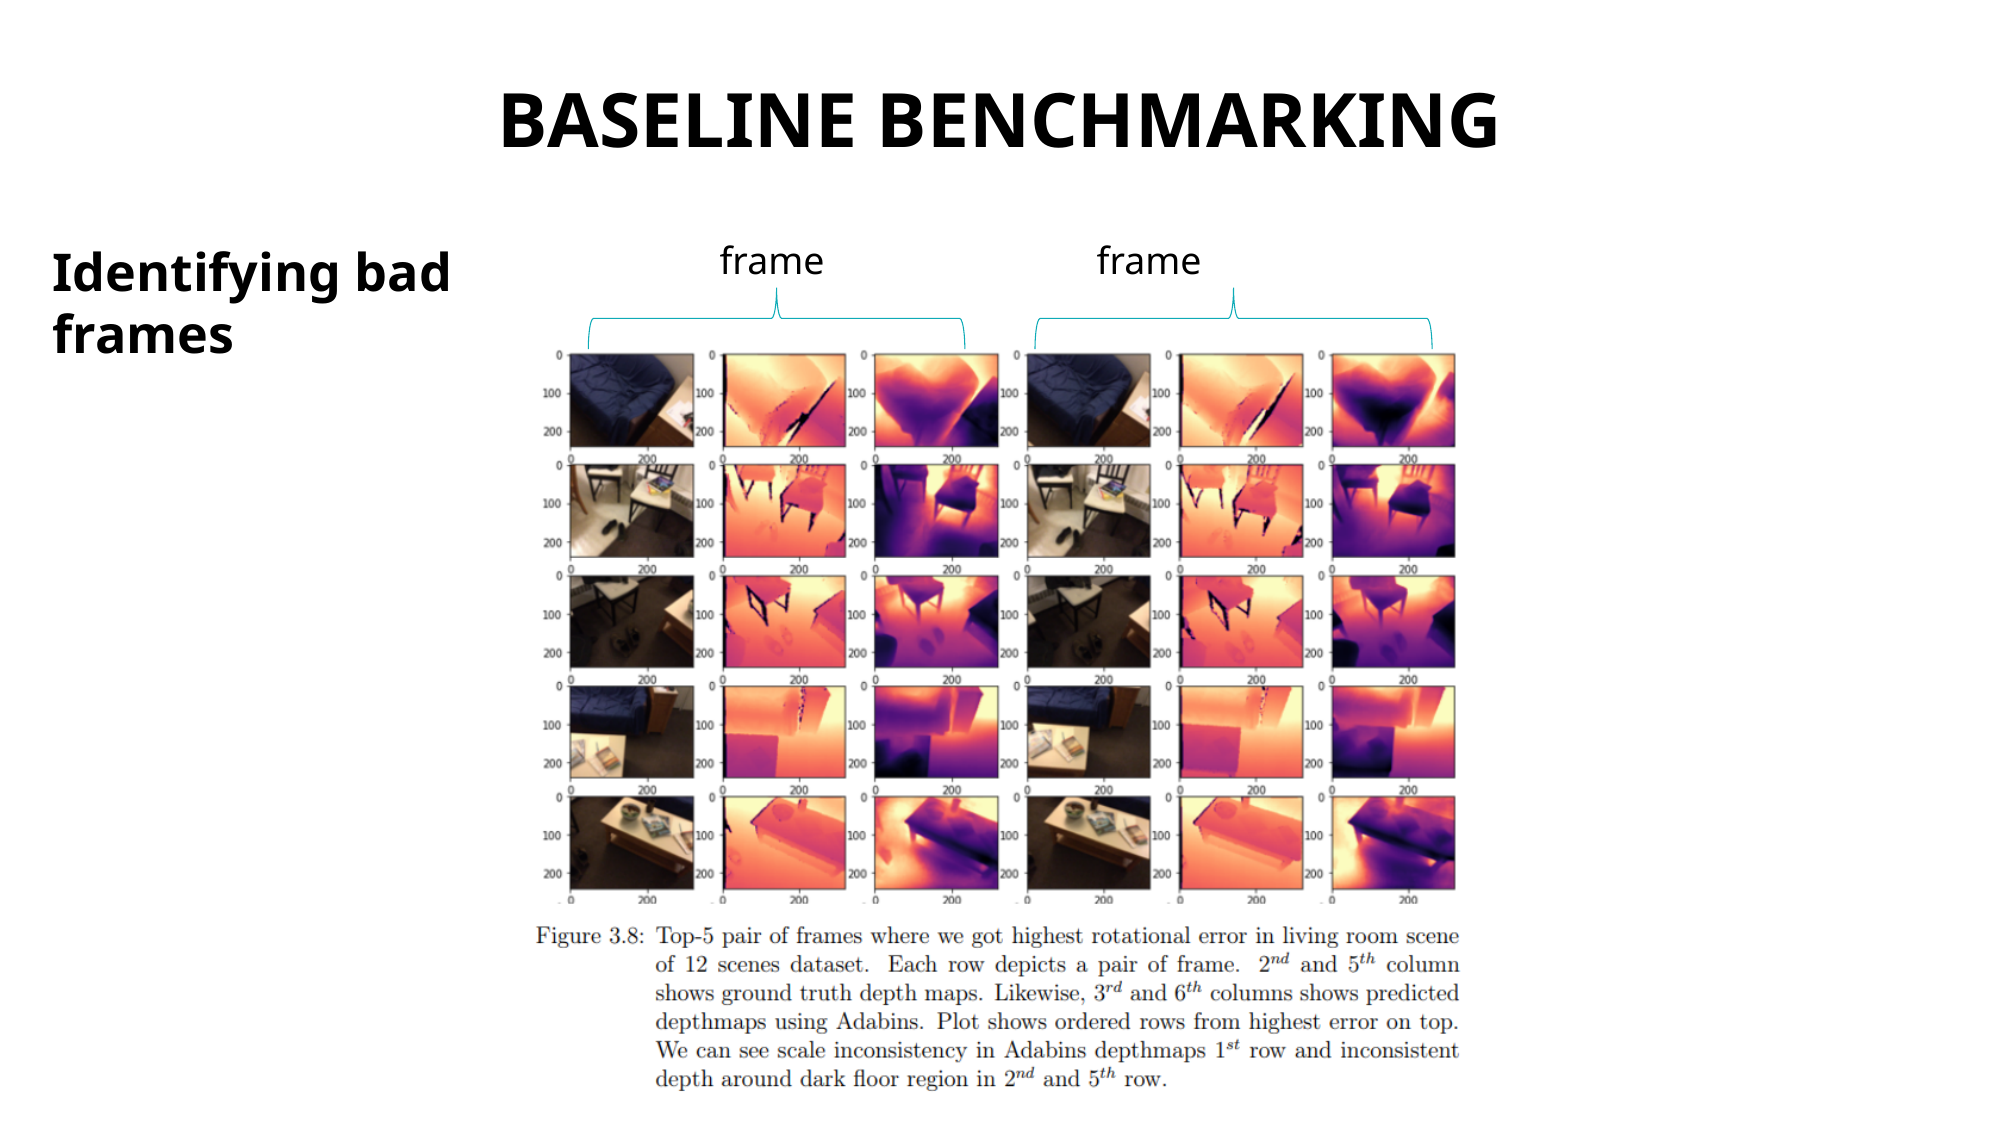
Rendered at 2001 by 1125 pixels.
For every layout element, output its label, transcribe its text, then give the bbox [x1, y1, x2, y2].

text_box [588, 287, 965, 335]
picture [523, 335, 1477, 1097]
text_box [1035, 287, 1433, 335]
title Baseline Benchmarking [37, 75, 1963, 179]
text_box Identifying bad frames [37, 232, 654, 435]
